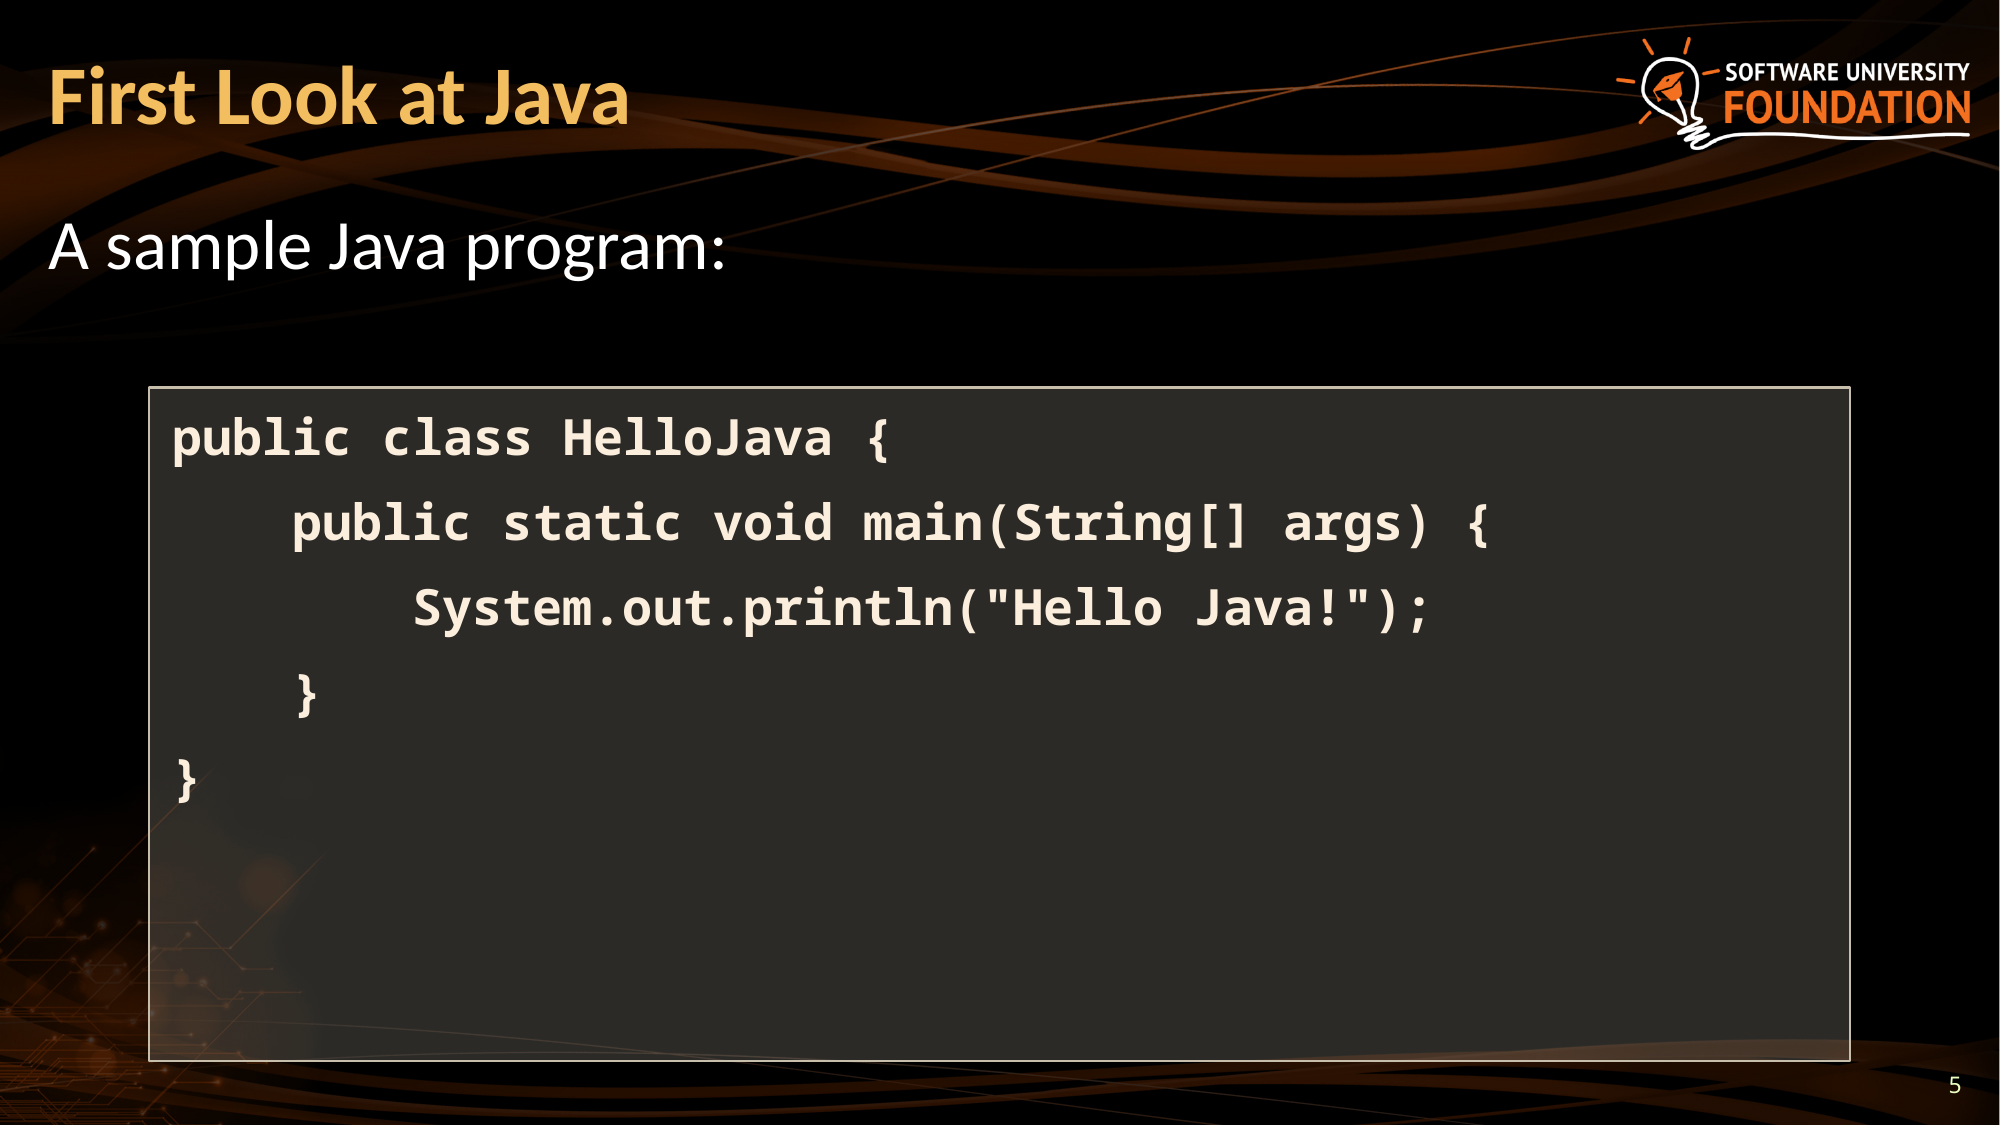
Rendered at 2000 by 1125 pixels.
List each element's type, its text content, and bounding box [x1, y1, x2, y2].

picture [0, 0, 2000, 1125]
title First Look at Java [30, 6, 1602, 189]
list public class HelloJava { public static void main(String[] args) { System.out.println("Hello Java!"); } } [148, 386, 1851, 1062]
list A sample Java program: [31, 188, 1968, 1103]
slide_number 5 [1897, 1070, 1968, 1103]
